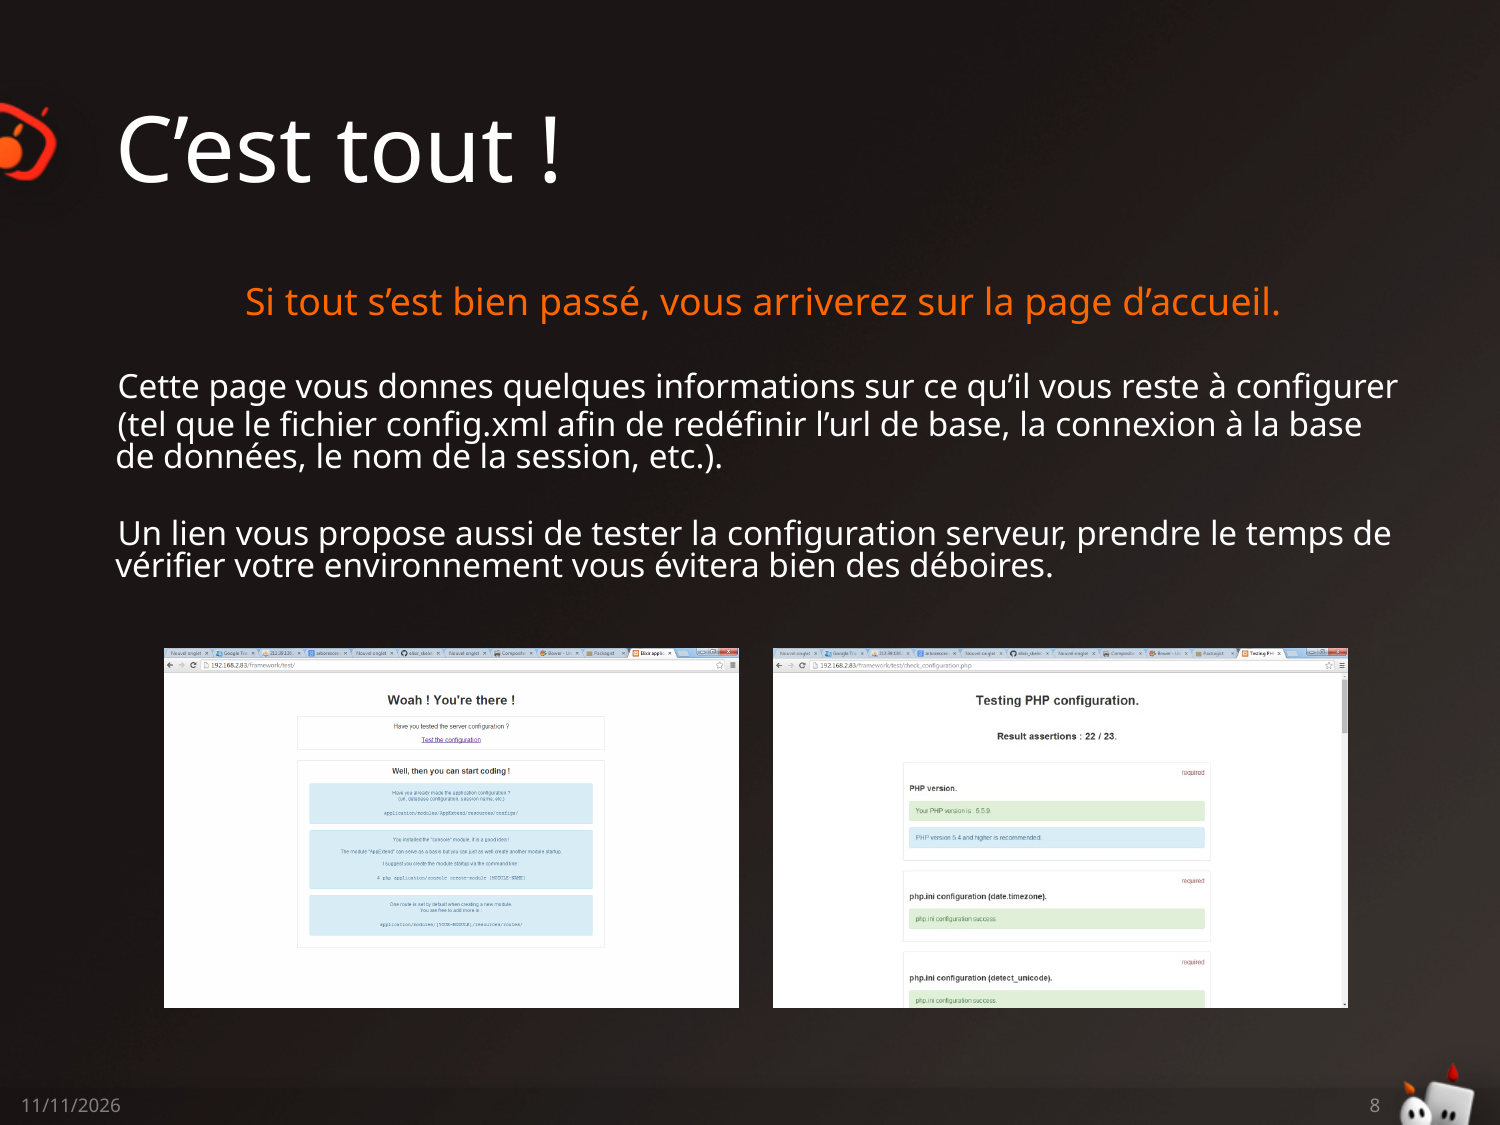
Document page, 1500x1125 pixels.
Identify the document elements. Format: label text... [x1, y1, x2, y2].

picture [0, 0, 1500, 1125]
slide_number 8 [1045, 1076, 1396, 1125]
text_box Si tout s’est bien passé, vous arriverez sur la page d’accueil. Cette page vous donnes quelques informations sur ce qu’il vous reste à configurer (tel que le fichier config.xml afin de redéfinir l’url de base, la connexion à la base de données, le nom de la session, etc.). Un lien vous propose aussi de tester la configuration serveur, prendre le temps de vérifier votre environnement vous évitera bien des déboires. [100, 278, 1425, 1005]
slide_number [5, 1076, 138, 1125]
title C’est tout ! [100, 52, 1402, 240]
